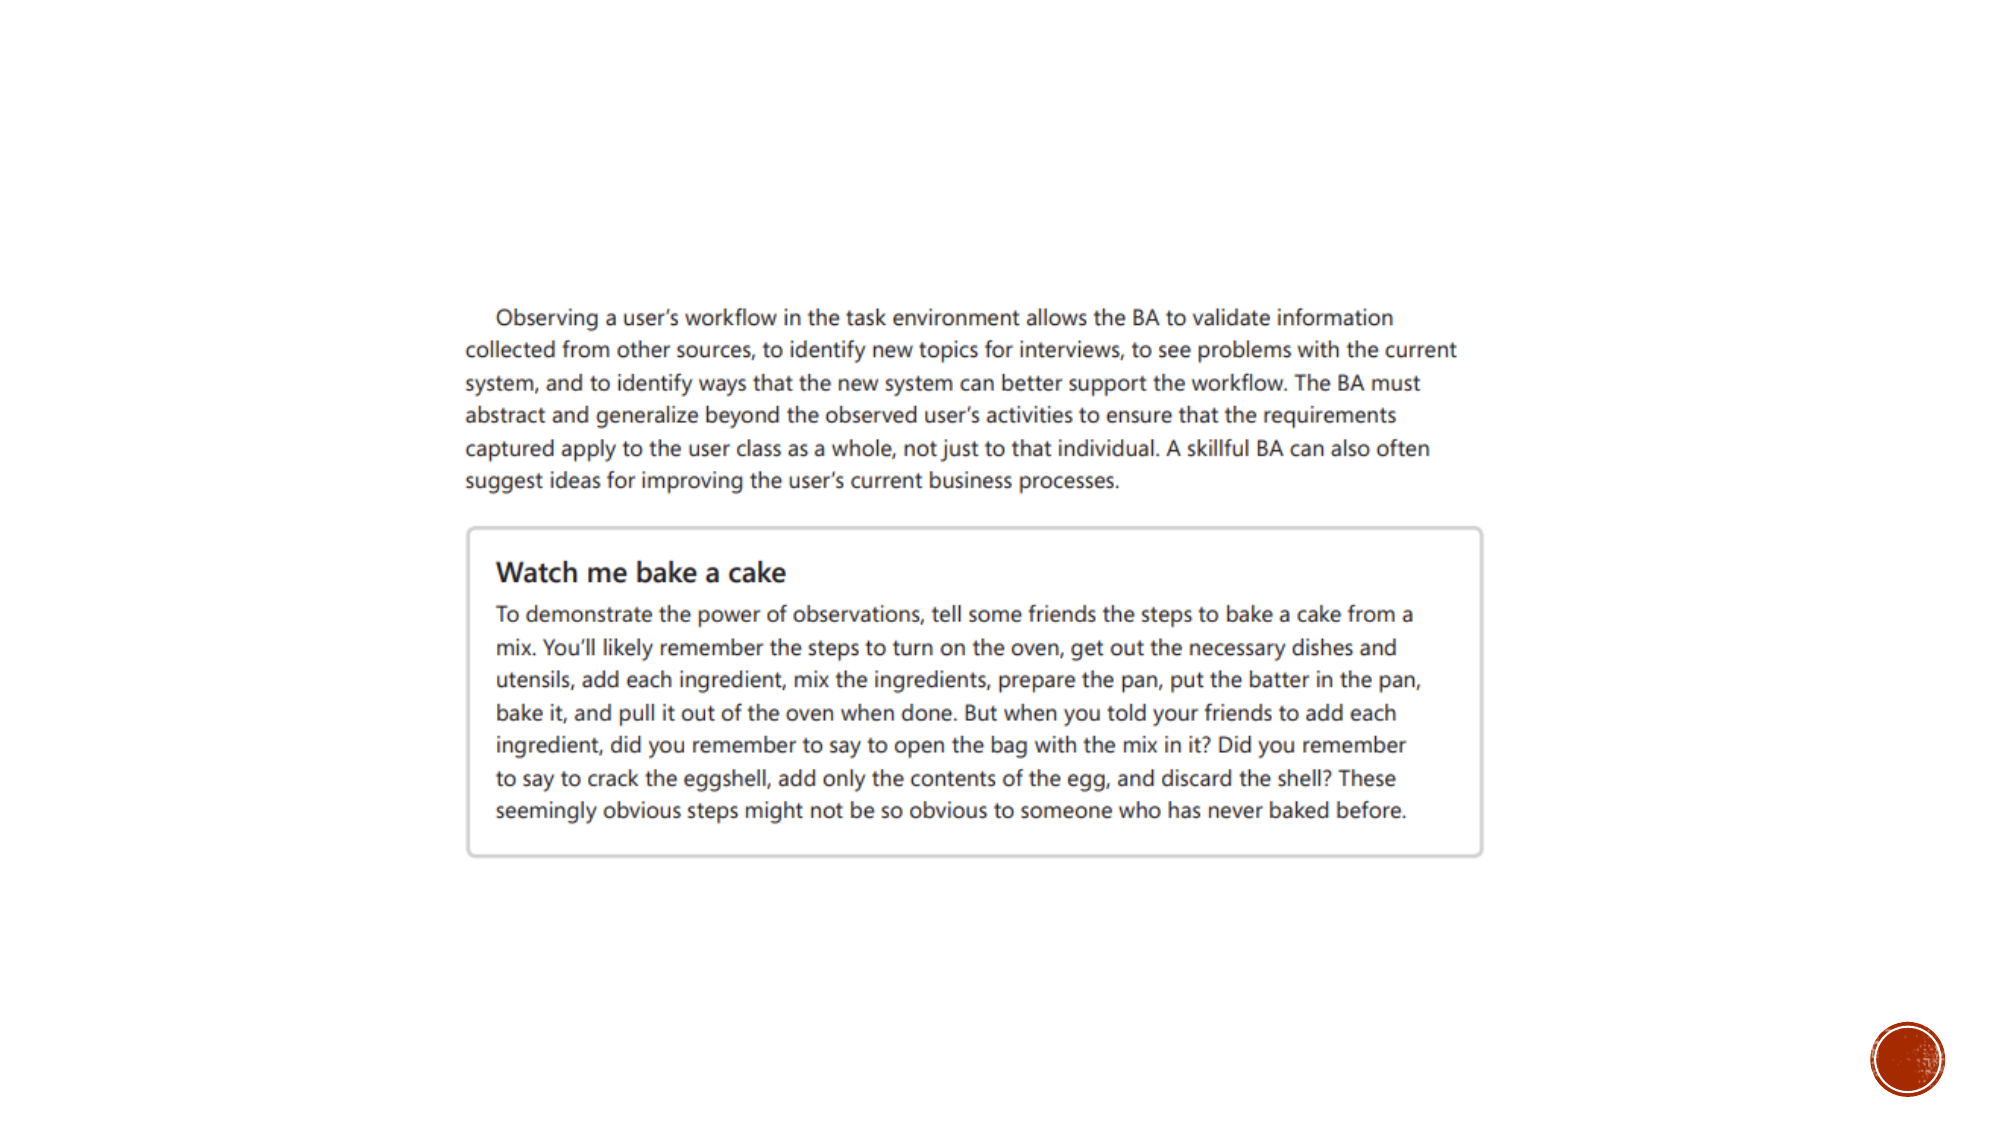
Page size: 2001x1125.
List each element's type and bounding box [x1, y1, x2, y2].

picture [452, 289, 1498, 879]
